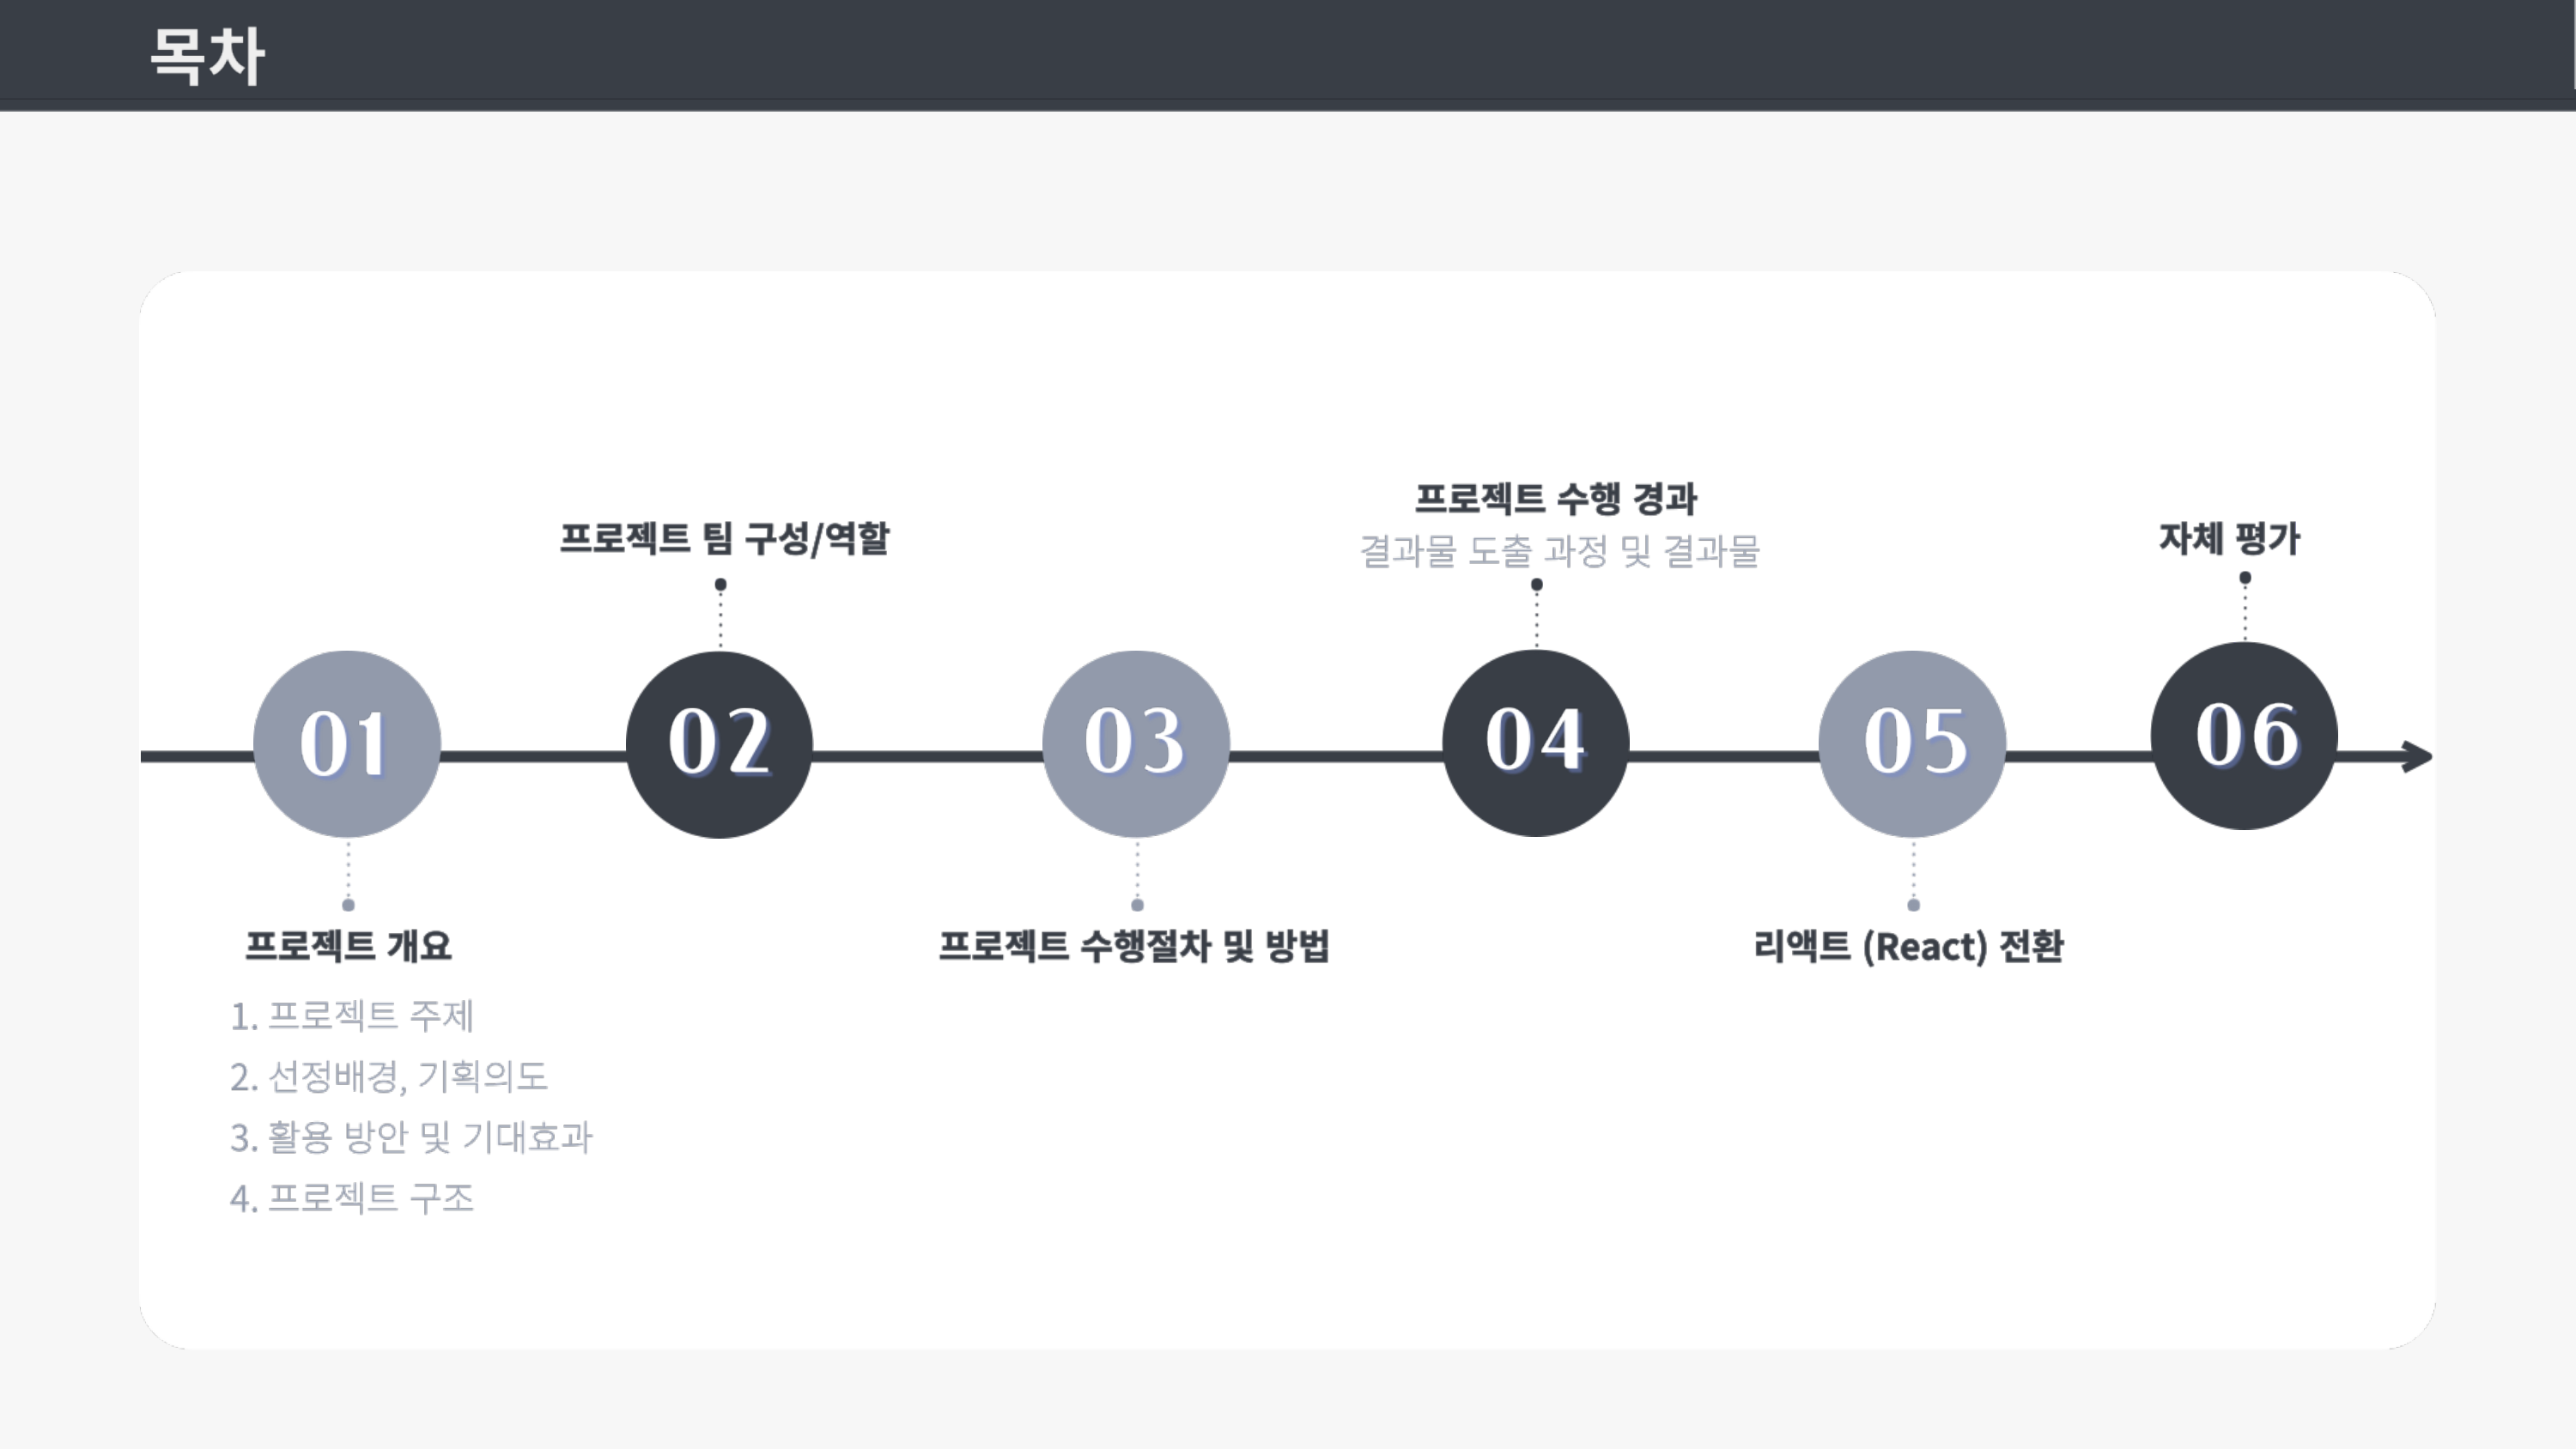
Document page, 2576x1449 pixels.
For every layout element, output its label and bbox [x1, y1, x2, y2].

picture [0, 0, 2576, 163]
picture [27, 271, 2576, 1351]
